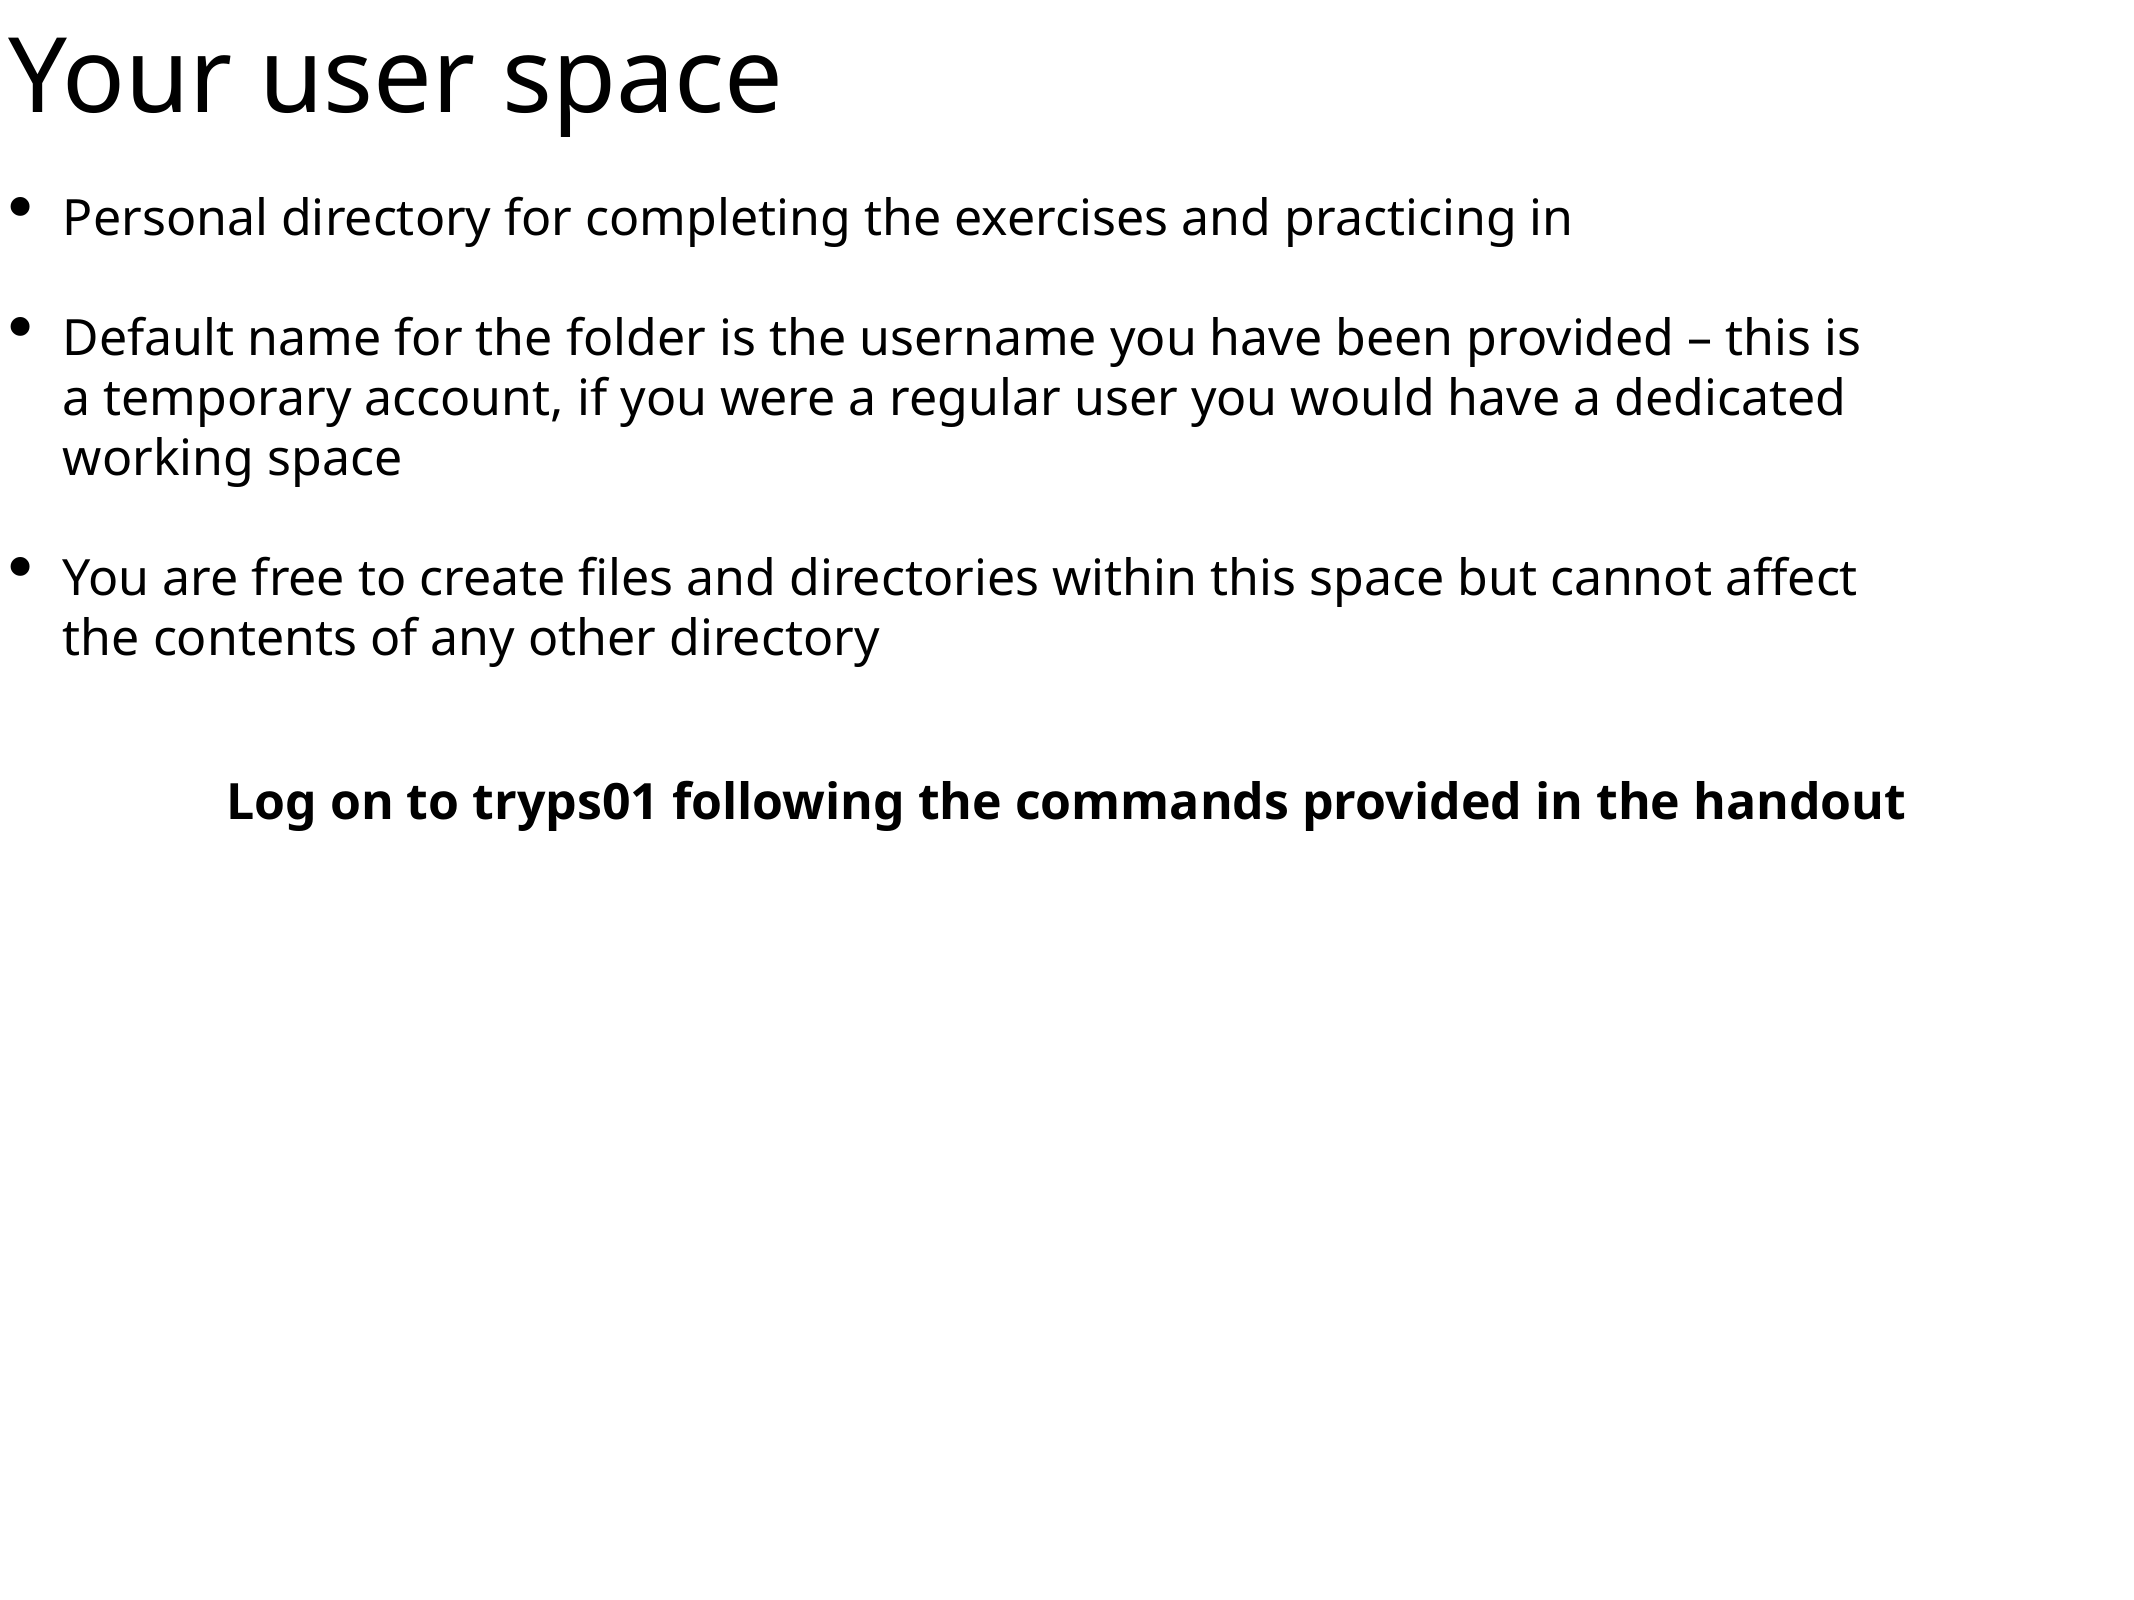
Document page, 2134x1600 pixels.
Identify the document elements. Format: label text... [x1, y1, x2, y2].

text_box Personal directory for completing the exercises and practicing in Default name for the folder is the username you have been provided – this is a temporary account, if you were a regular user you would have a dedicated working space You are free to create files and directories within this space but cannot affect the contents of any other directory [0, 177, 1875, 674]
title Your user space [0, 0, 812, 168]
text_box Log on to tryps01 following the commands provided in the handout [217, 761, 1916, 839]
